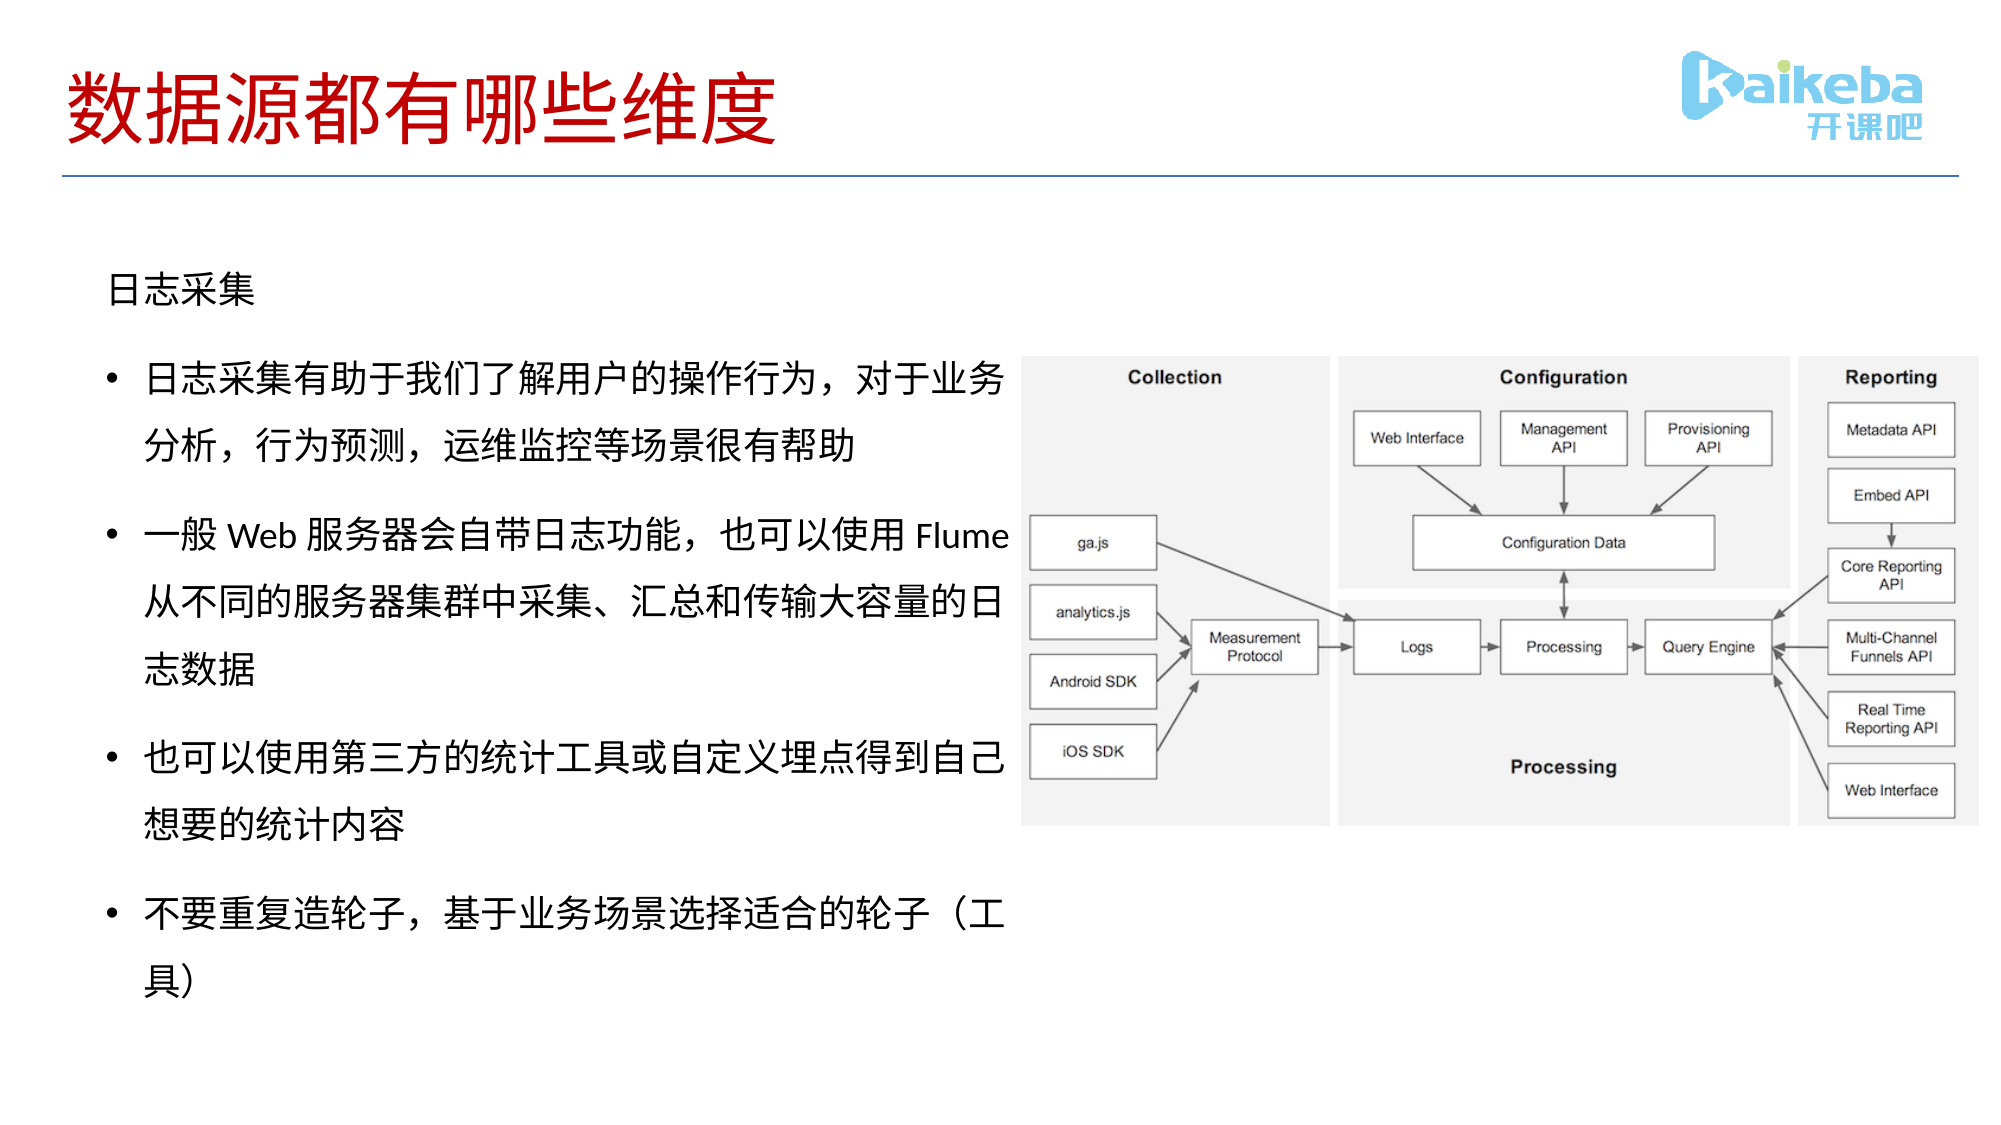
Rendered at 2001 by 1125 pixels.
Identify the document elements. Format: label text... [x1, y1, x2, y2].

title 数据源都有哪些维度 [57, 59, 1728, 167]
picture [1020, 356, 1979, 826]
text_box 日志采集 日志采集有助于我们了解用户的操作行为，对于业务分析，行为预测，运维监控等场景很有帮助 一般Web服务器会自带日志功能，也可以使用Flume从不同的服务器集群中采集、汇总和传输大容量的日志数据 也可以使用第三方的统计工具或自定义埋点得到自己想要的统计内容 不要重复造轮子，基于业务场景选择适合的轮子（工具） [98, 236, 1043, 927]
